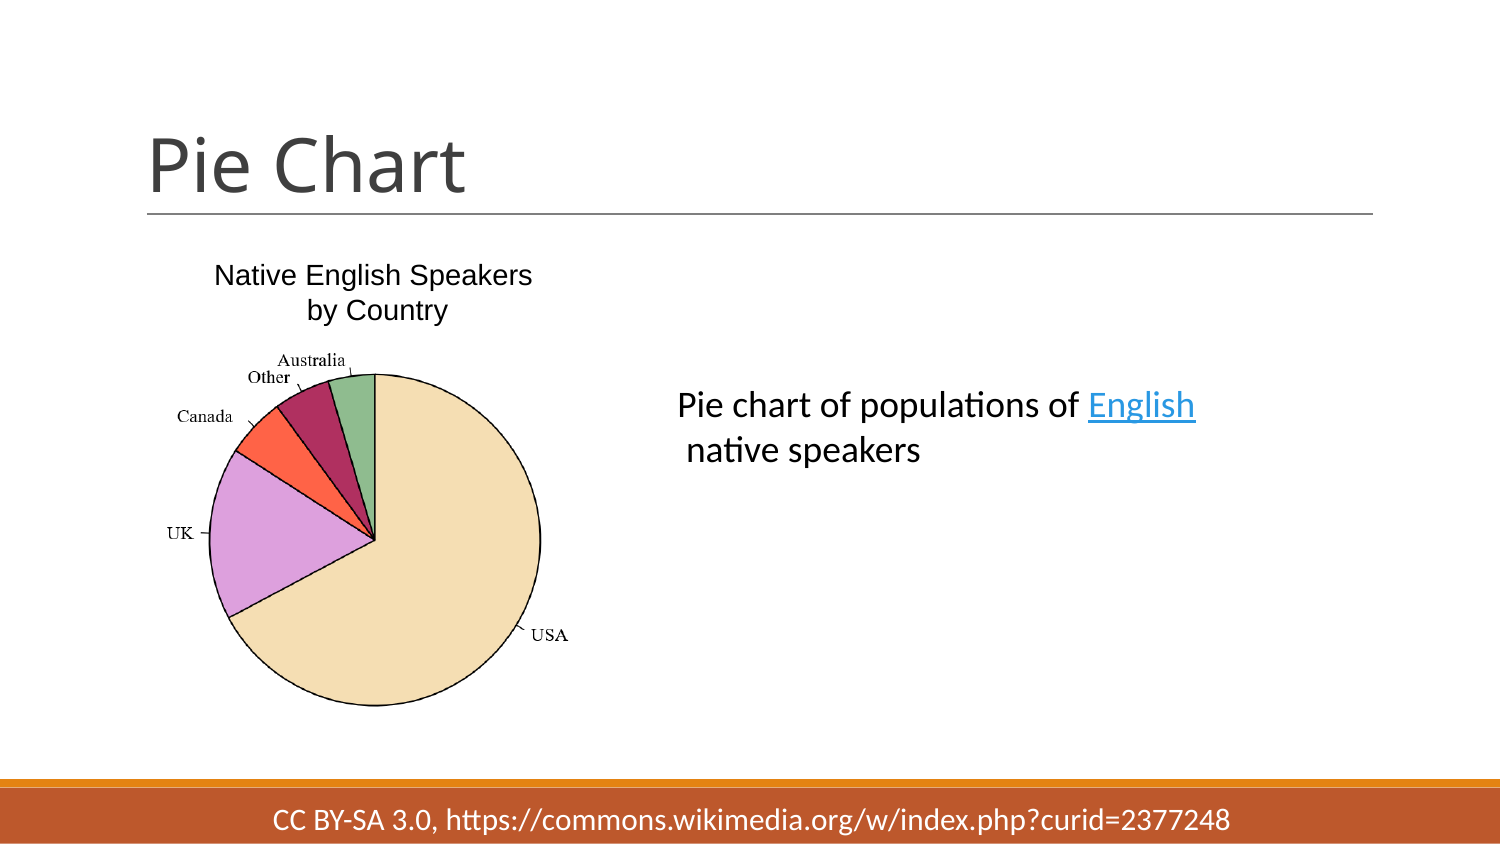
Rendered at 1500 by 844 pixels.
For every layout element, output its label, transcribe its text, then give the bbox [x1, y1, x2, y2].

text_box Pie chart of populations of English native speakers [666, 374, 1262, 477]
text_box Native English Speakers by Country [174, 241, 582, 287]
picture [165, 331, 590, 722]
title Pie Chart [135, 35, 1373, 214]
list CC BY-SA 3.0, https://commons.wikimedia.org/w/index.php?curid=2377248 [262, 798, 1500, 844]
